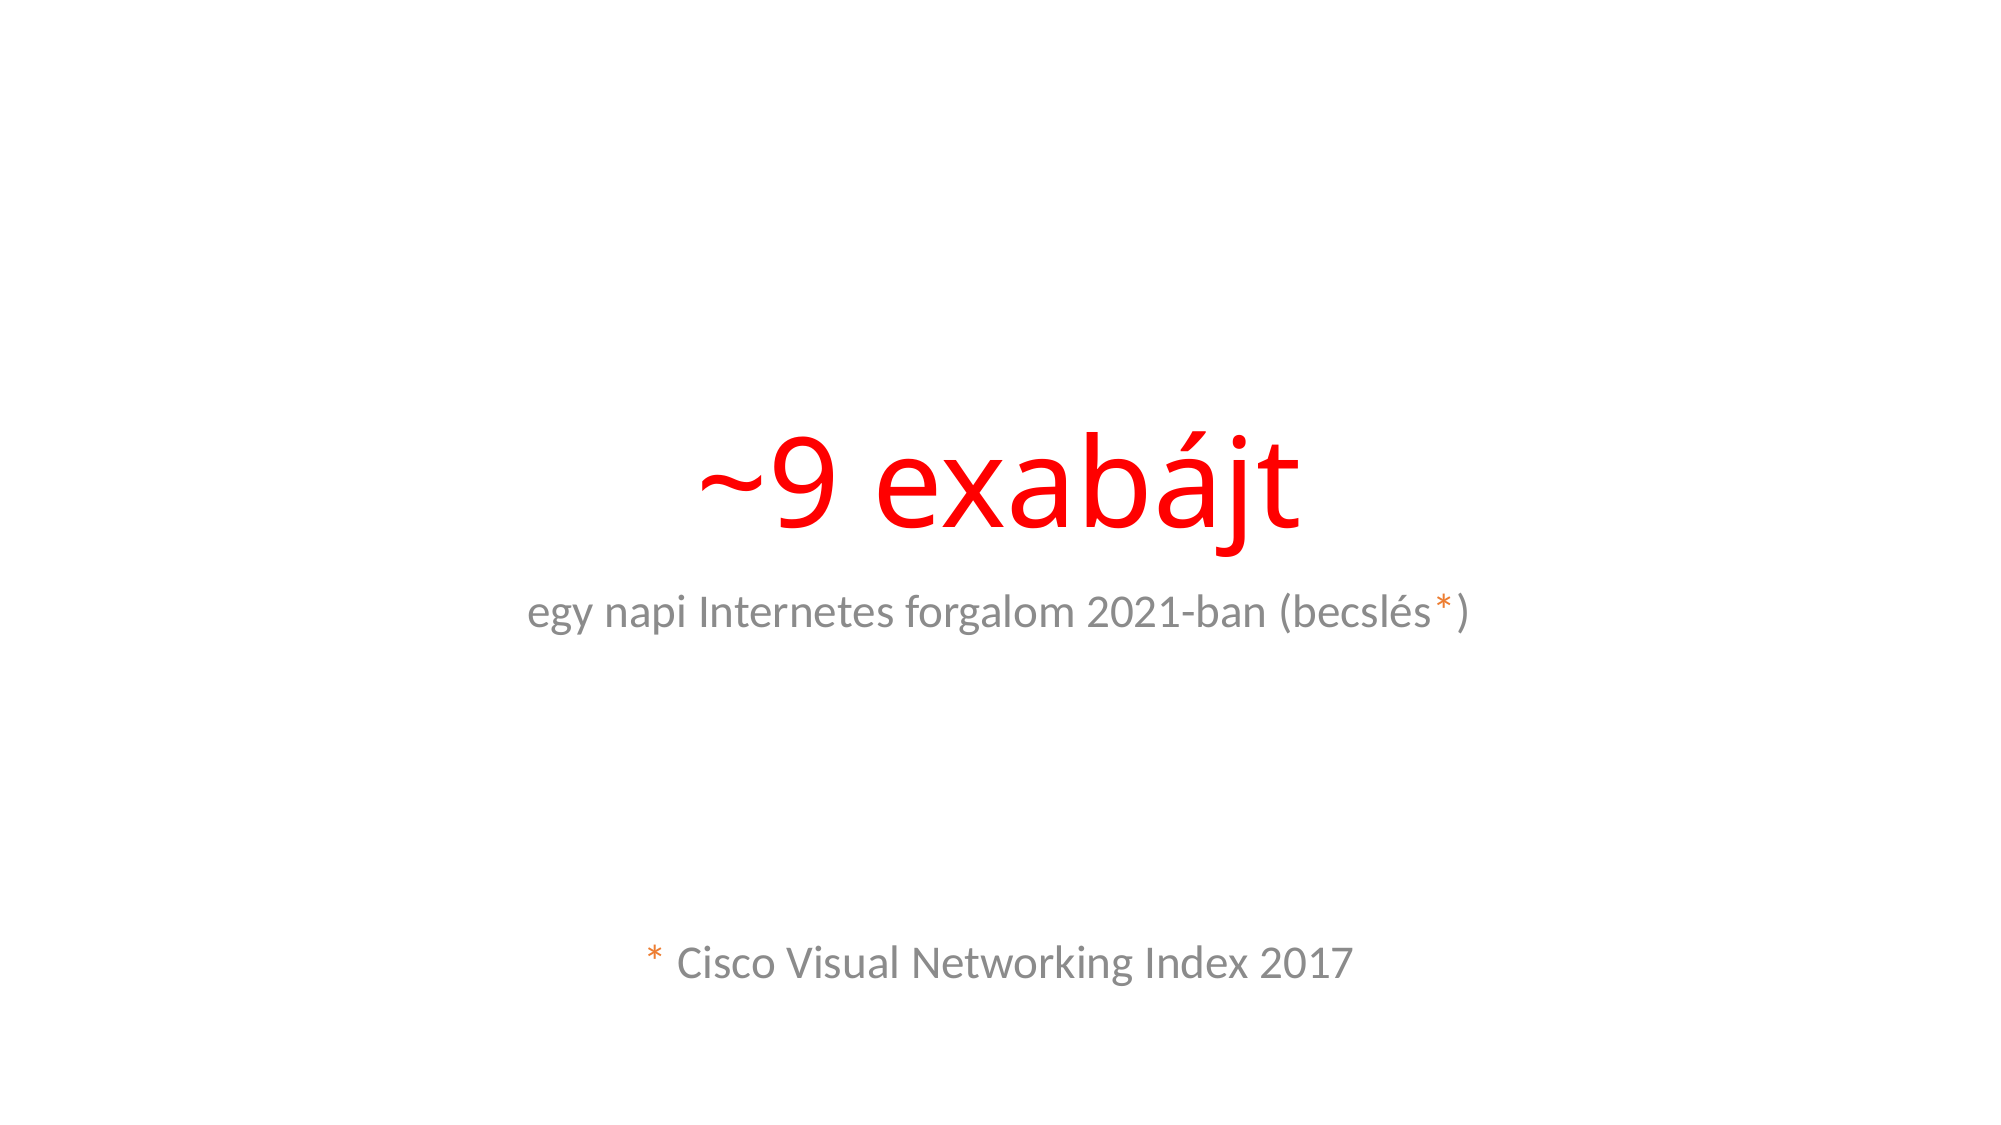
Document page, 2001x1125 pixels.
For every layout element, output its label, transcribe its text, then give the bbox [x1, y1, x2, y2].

list egy napi Internetes forgalom 2021-ban (becslés*) * Cisco Visual Networking Index 2017 [136, 579, 1862, 999]
title ~9 exabájt [136, 280, 1862, 563]
